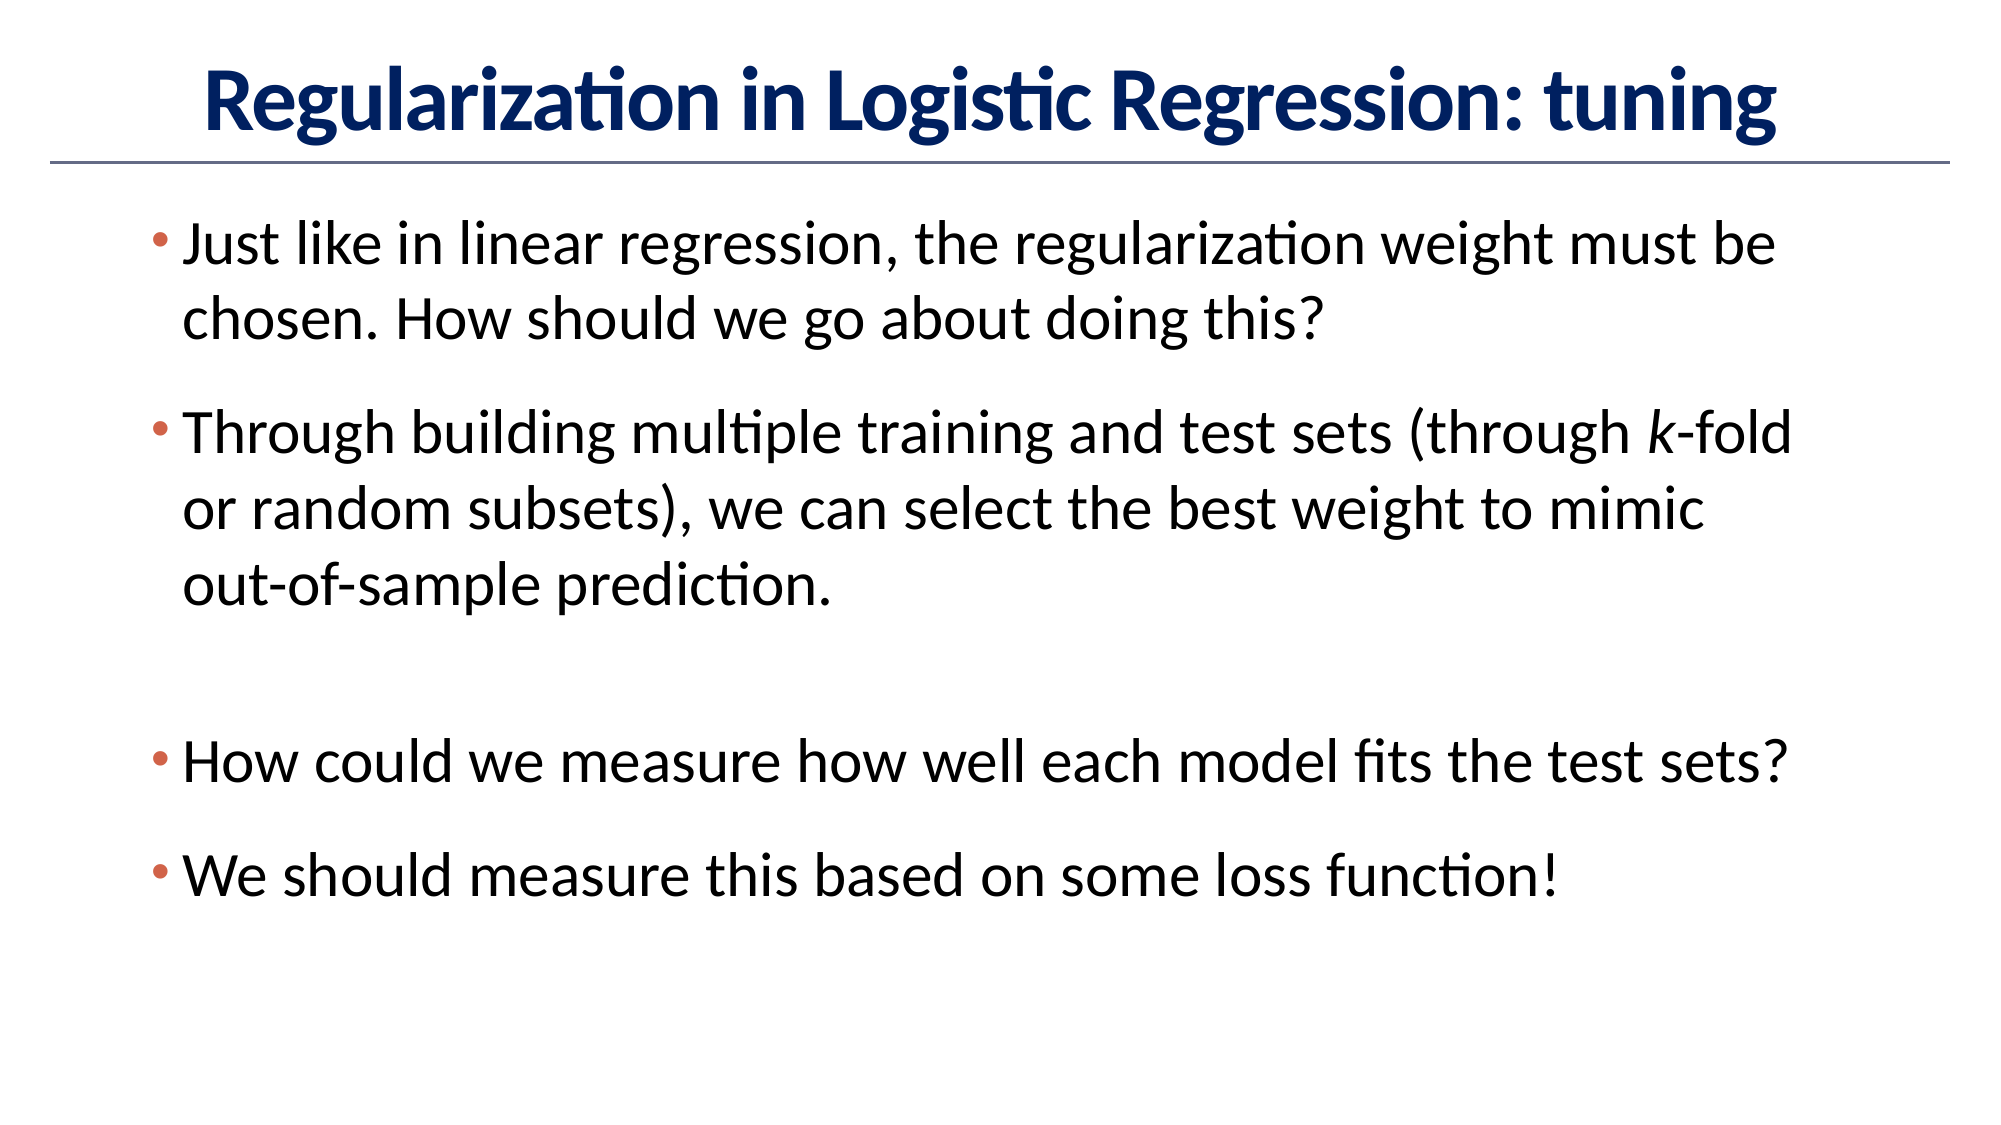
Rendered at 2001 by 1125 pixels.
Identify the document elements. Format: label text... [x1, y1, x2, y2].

list Just like in linear regression, the regularization weight must be chosen. How should we go about doing this? Through building multiple training and test sets (through k-fold or random subsets), we can select the best weight to mimic out-of-sample prediction. How could we measure how well each model fits the test sets? We should measure this based on some loss function! [136, 193, 1831, 968]
